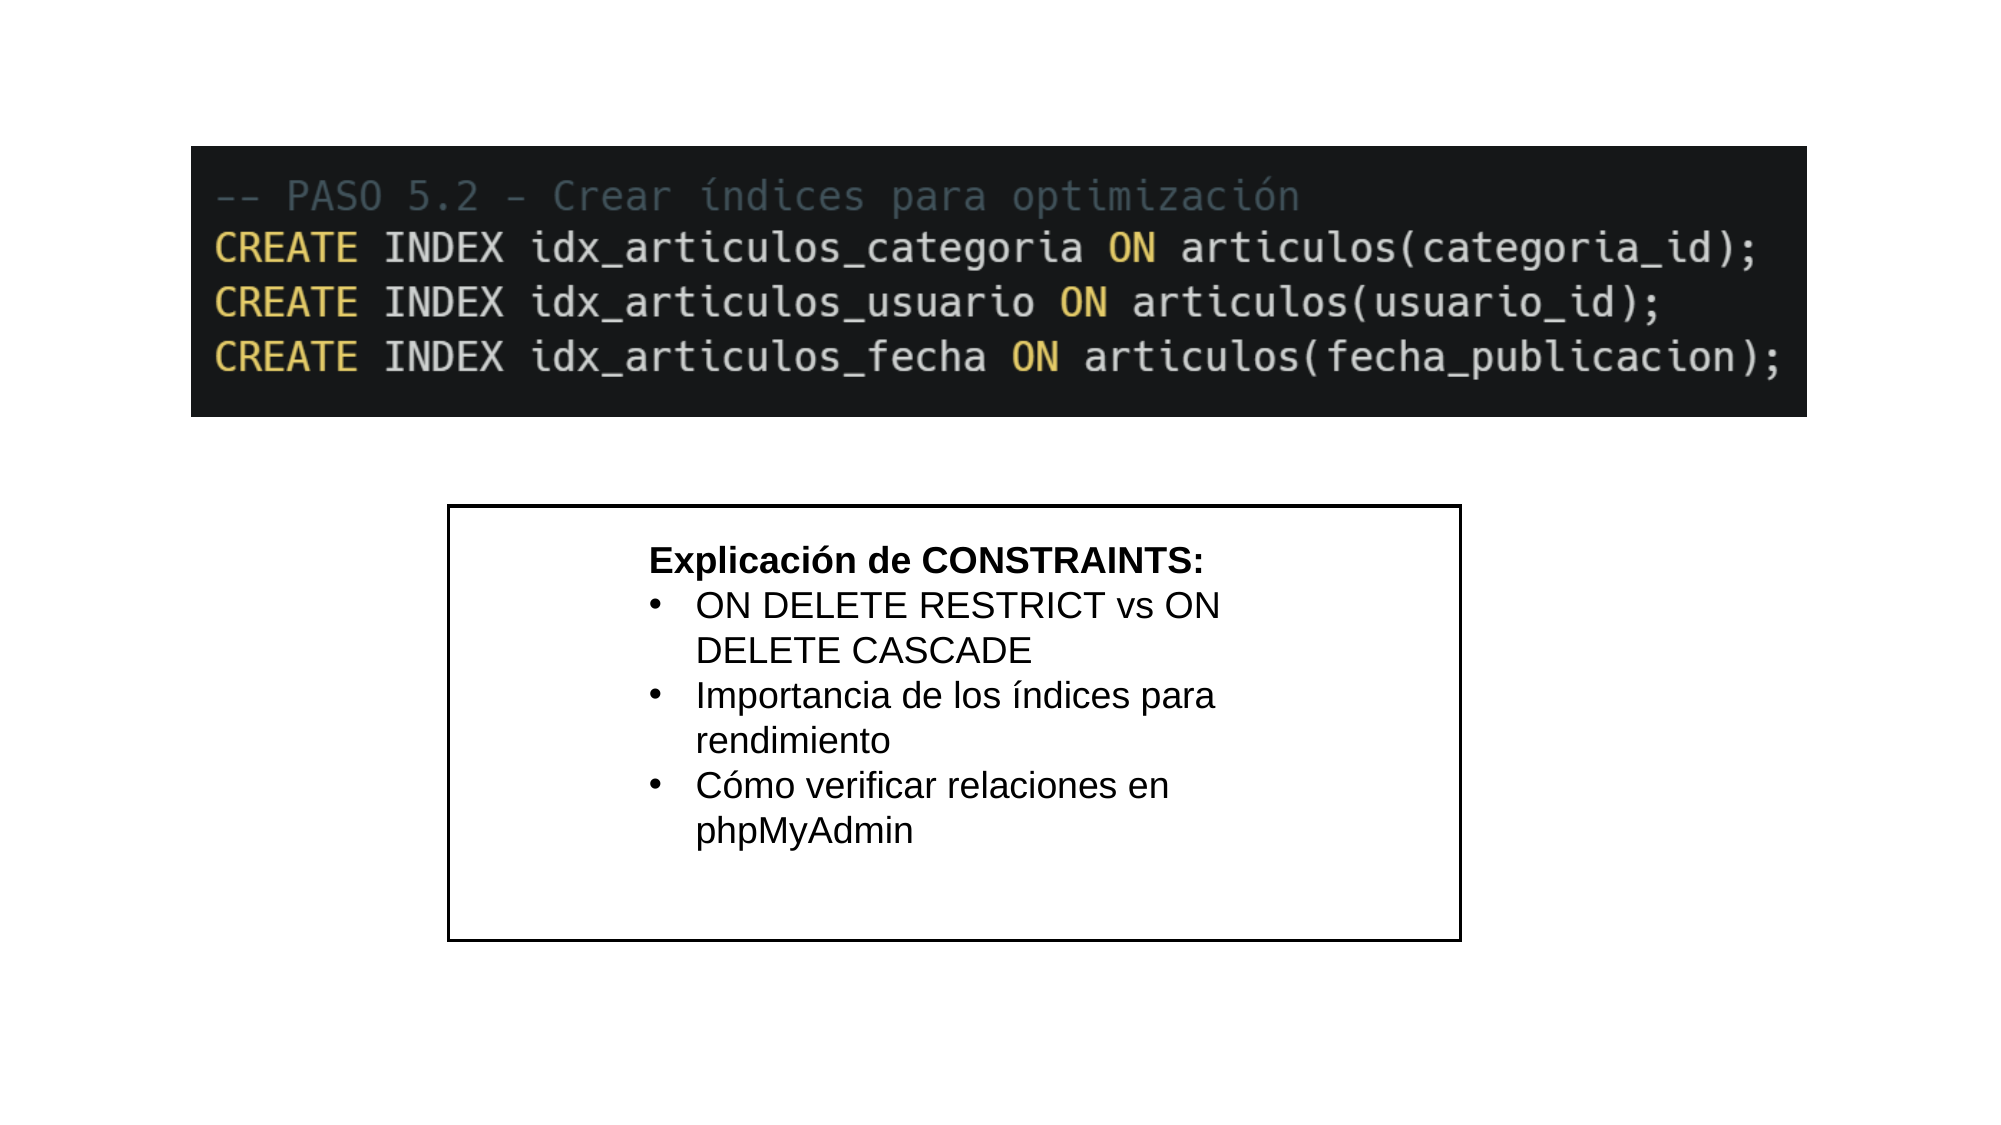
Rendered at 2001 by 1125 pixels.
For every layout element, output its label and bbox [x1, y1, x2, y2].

text_box [447, 504, 1462, 942]
title [117, 259, 1672, 447]
picture [190, 145, 1808, 417]
